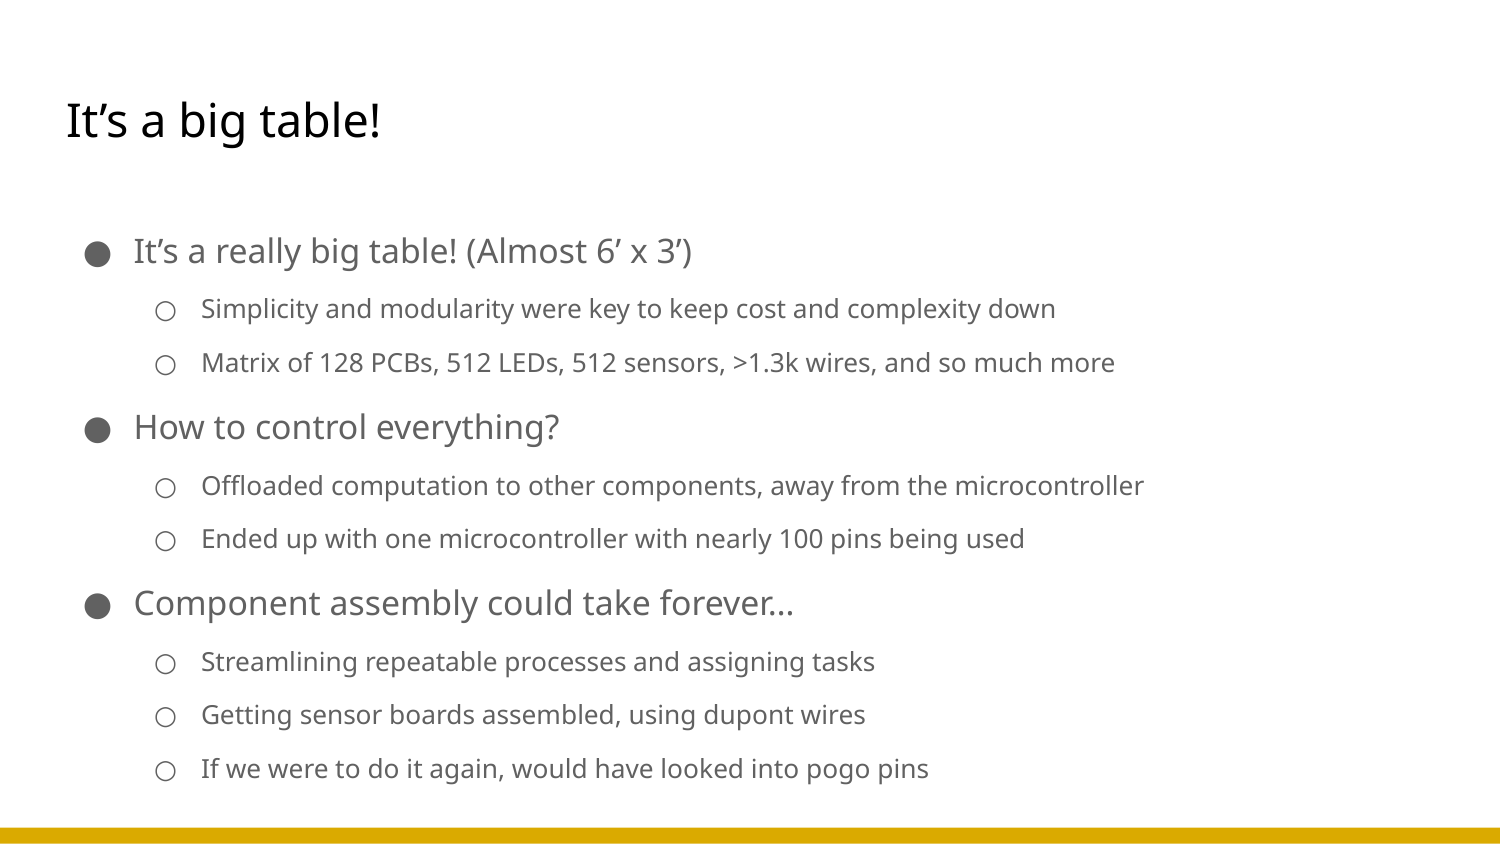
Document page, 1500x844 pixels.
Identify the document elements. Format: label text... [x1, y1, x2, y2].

title It’s a big table! [51, 72, 1449, 167]
list It’s a really big table! (Almost 6’ x 3’) Simplicity and modularity were key to keep cost and complexity down Matrix of 128 PCBs, 512 LEDs, 512 sensors, >1.3k wires, and so much more How to control everything? Offloaded computation to other components, away from the microcontroller Ended up with one microcontroller with nearly 100 pins being used Component assembly could take forever… Streamlining repeatable processes and assigning tasks Getting sensor boards assembled, using dupont wires If we were to do it again, would have looked into pogo pins [51, 189, 1449, 802]
